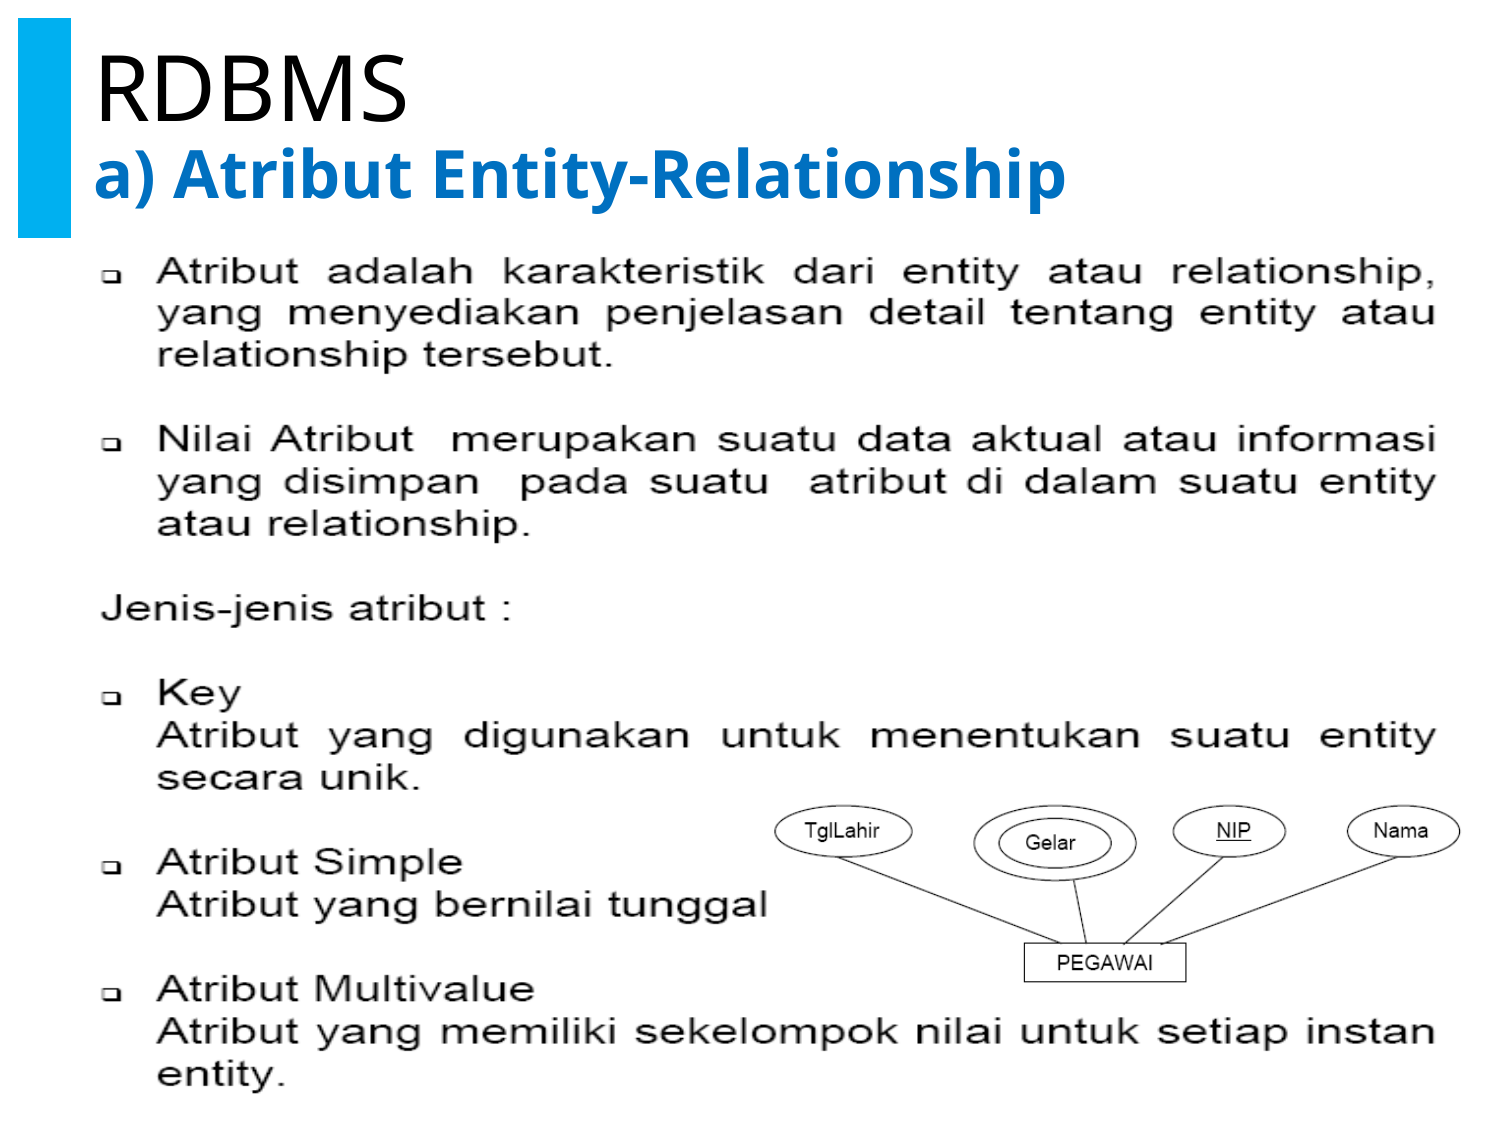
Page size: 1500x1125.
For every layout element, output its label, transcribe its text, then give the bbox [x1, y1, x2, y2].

picture [78, 236, 1470, 1108]
title RDBMS a) Atribut Entity-Relationship [78, 19, 1443, 236]
